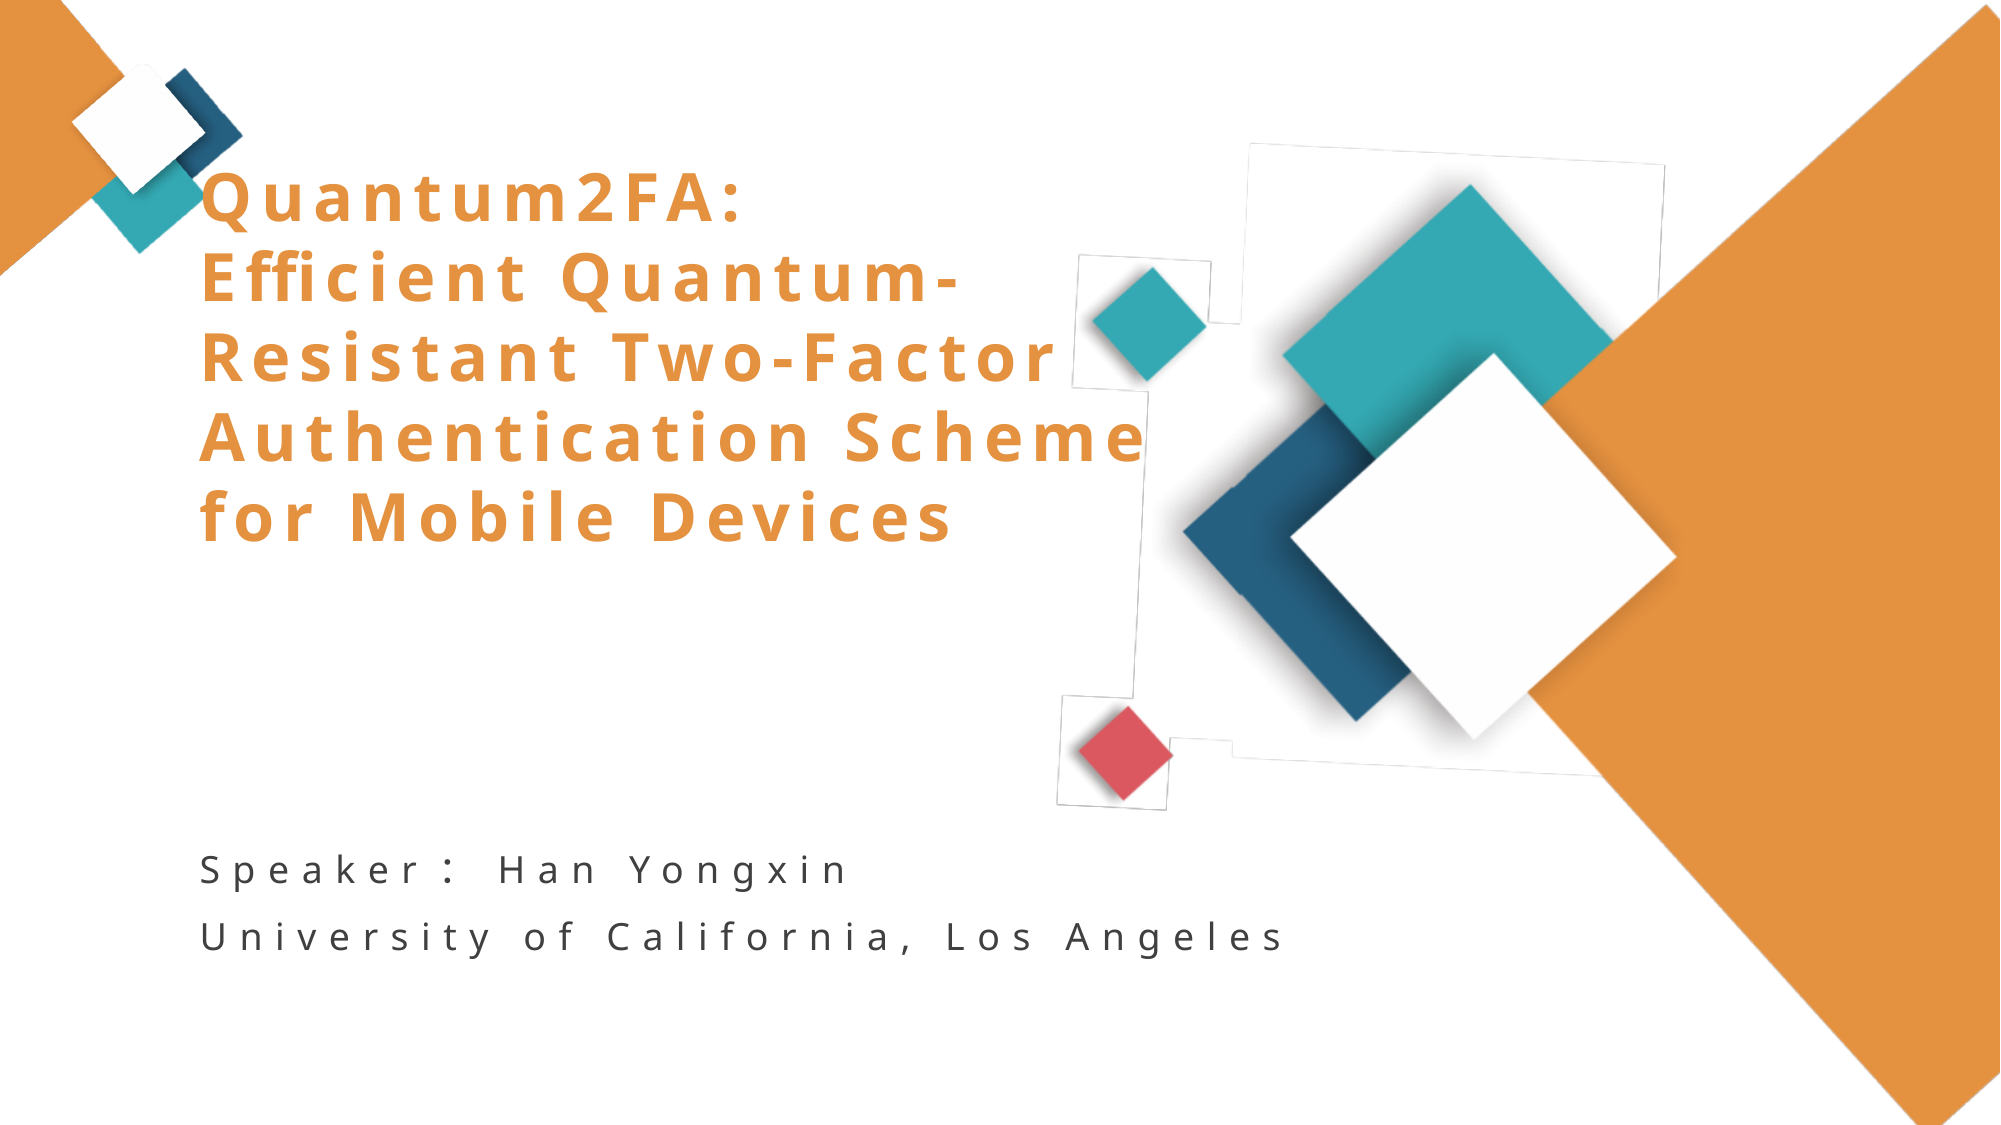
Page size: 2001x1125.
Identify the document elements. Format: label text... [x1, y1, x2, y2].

picture [0, 0, 296, 330]
picture [1033, 0, 2000, 1125]
text_box Speaker：Han Yongxin University of California, Los Angeles [184, 815, 1045, 966]
text_box Quantum2FA: Efficient Quantum-Resistant Two-Factor Authentication Scheme for Mobile Devices [184, 147, 1054, 563]
